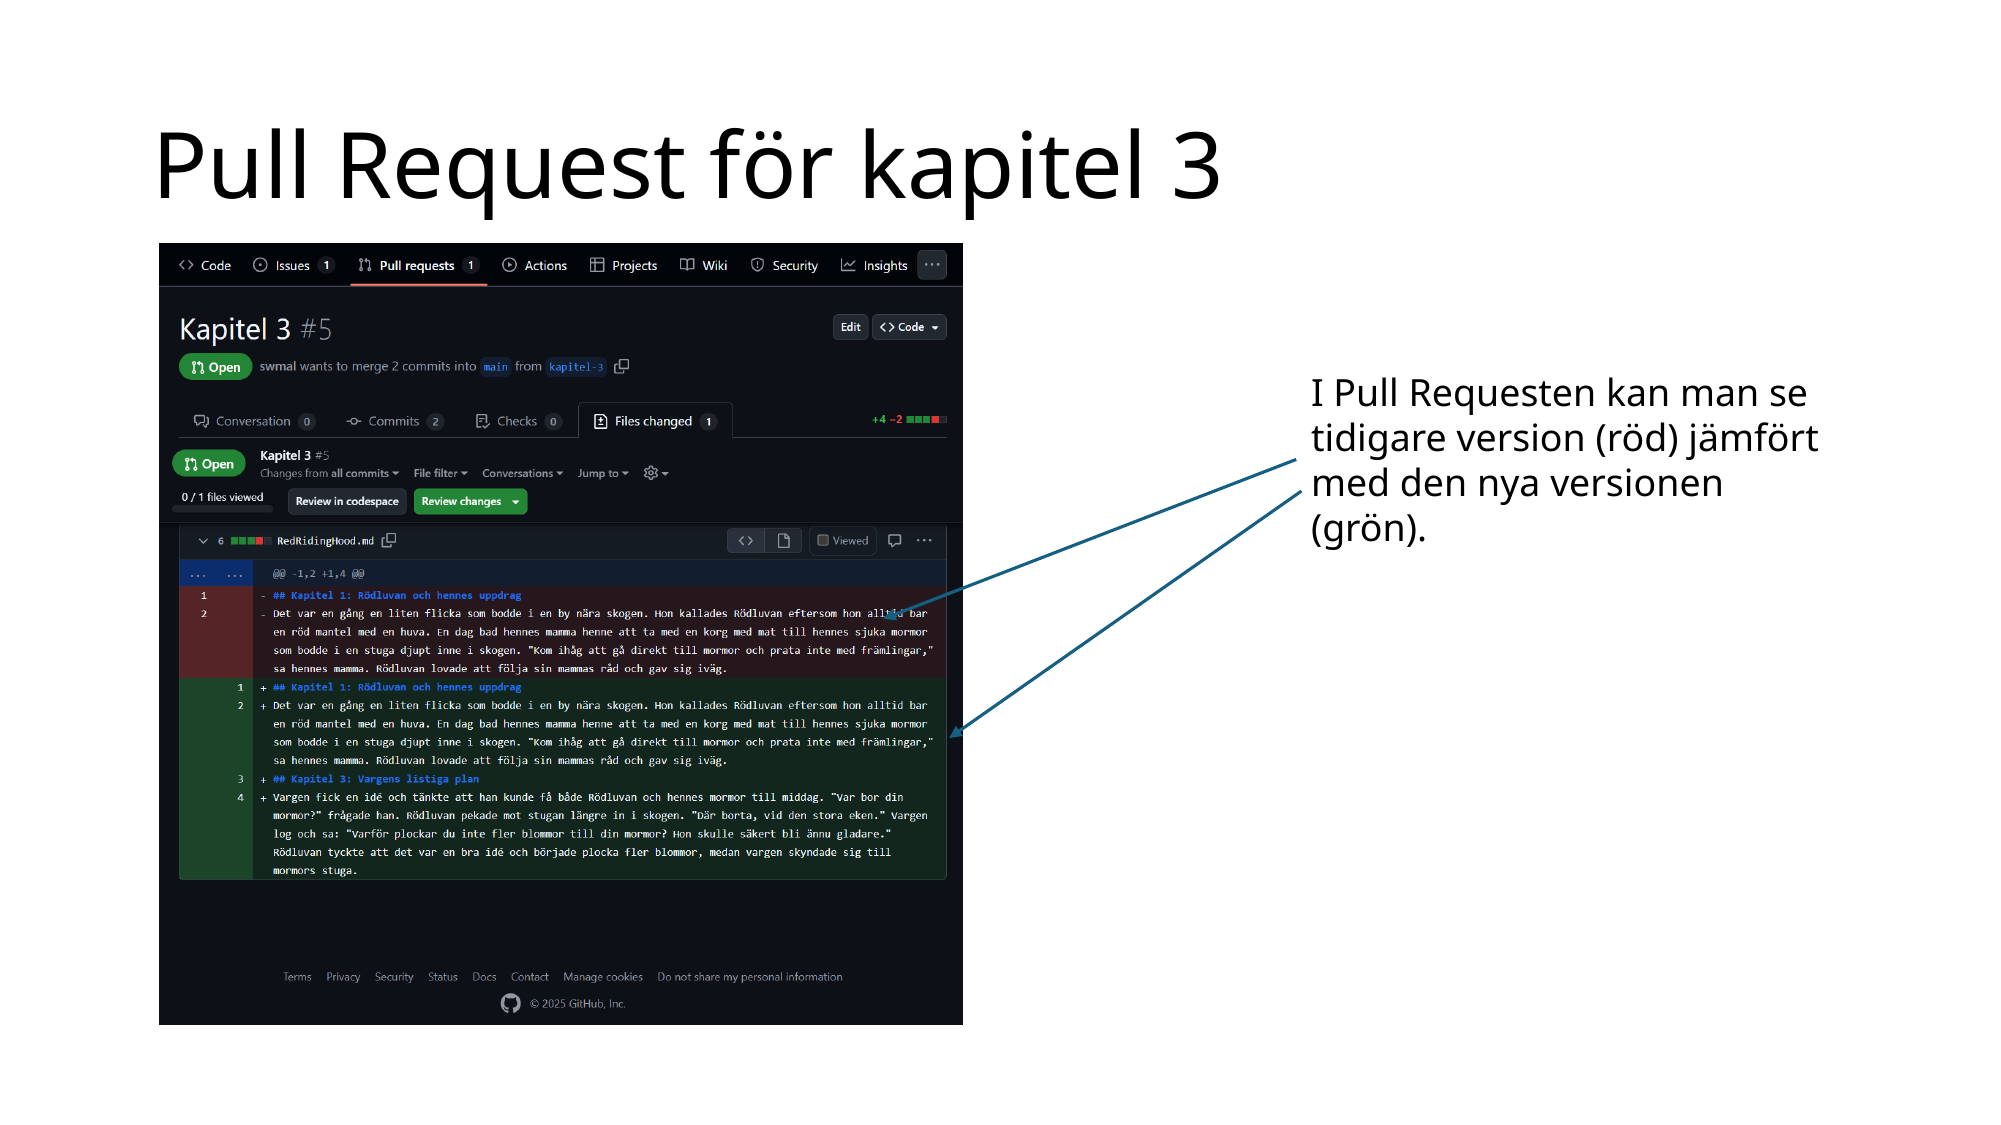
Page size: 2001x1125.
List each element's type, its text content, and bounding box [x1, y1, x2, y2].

title Pull Request för kapitel 3 [137, 59, 1863, 278]
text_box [882, 437, 1297, 620]
text_box I Pull Requesten kan man se tidigare version (röd) jämfört med den nya versionen (grön). [1296, 362, 1863, 557]
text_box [948, 490, 1302, 739]
picture [158, 242, 964, 1026]
